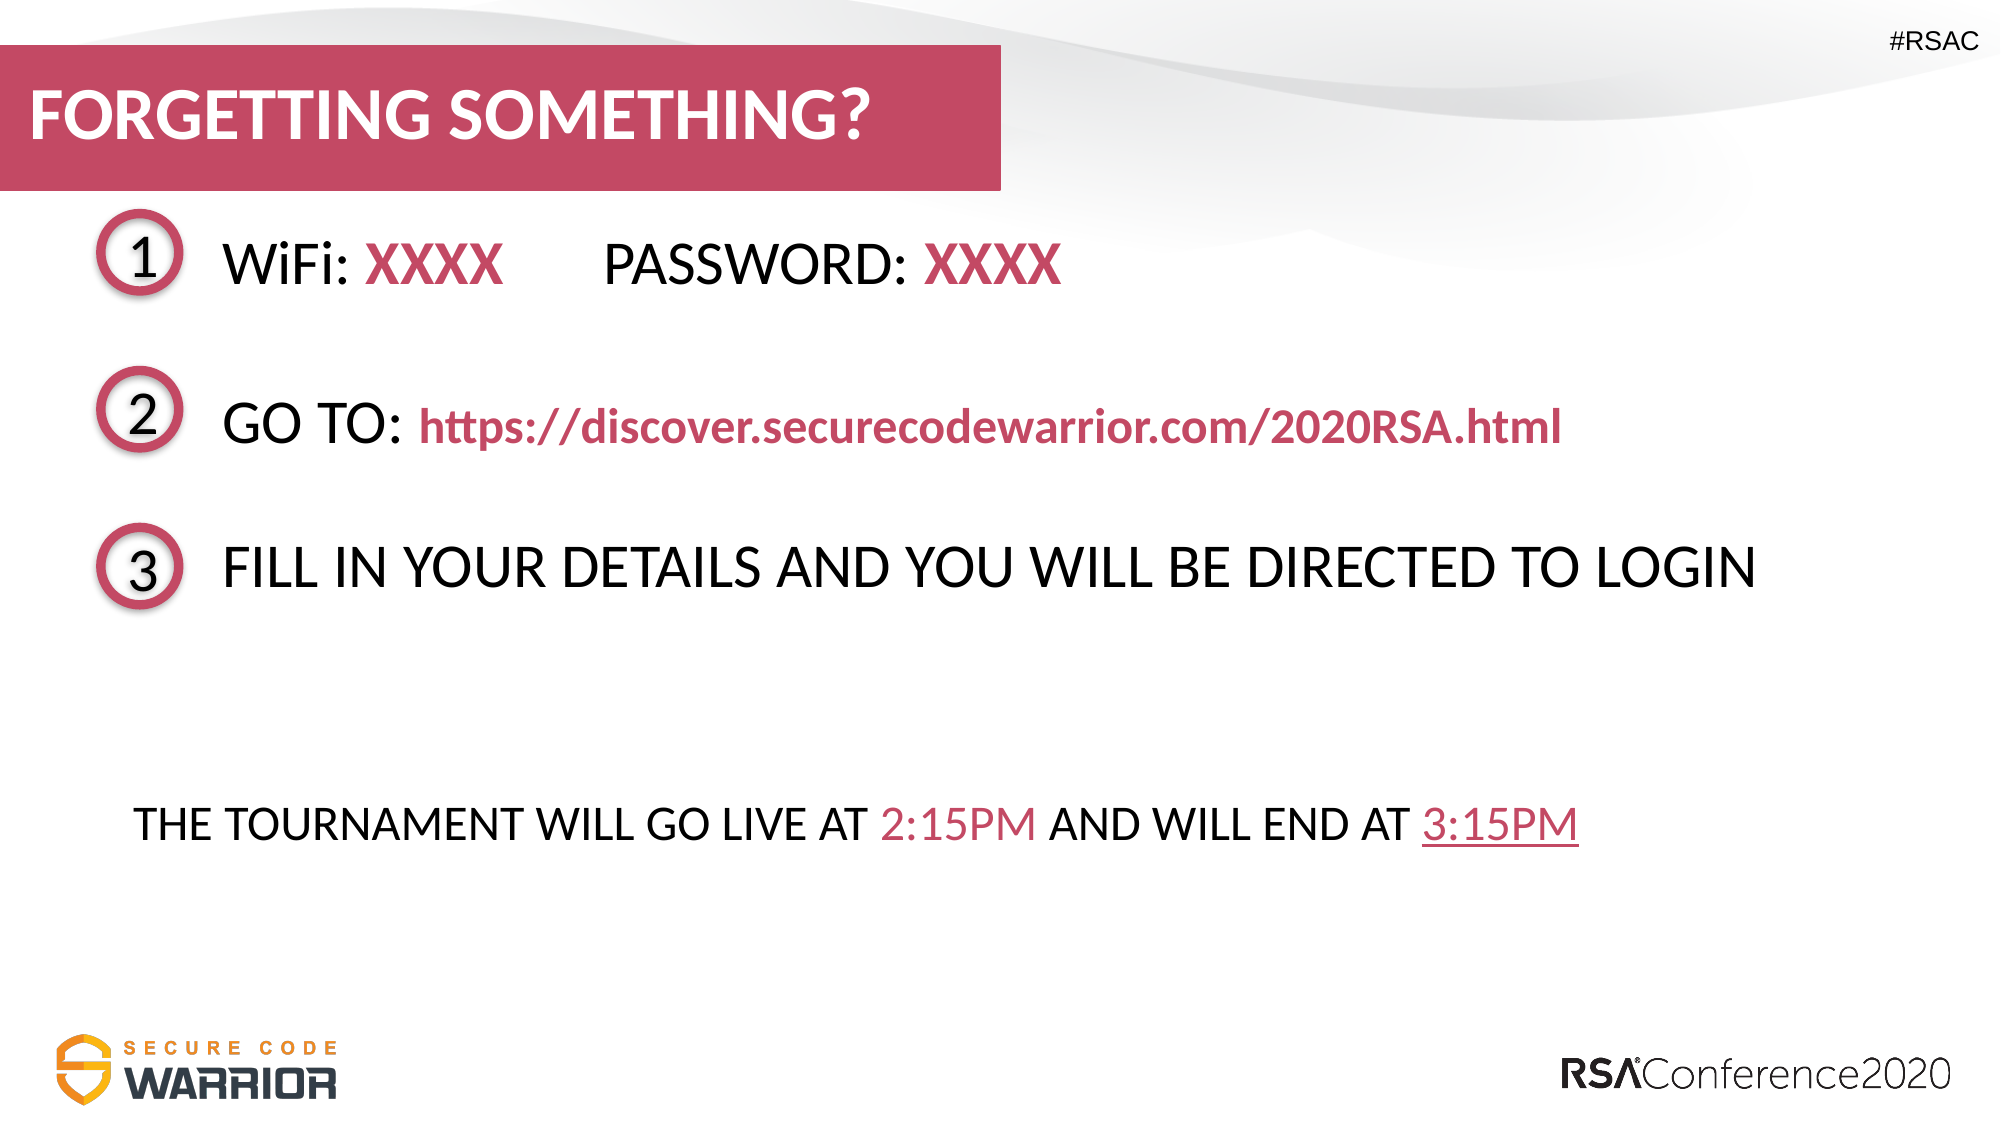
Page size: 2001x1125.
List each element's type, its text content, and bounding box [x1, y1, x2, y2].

text_box [0, 45, 1000, 190]
title FORGETTING SOMETHING? [29, 102, 1030, 209]
text_box WiFi: XXXX PASSWORD: XXXX [207, 214, 1892, 291]
text_box GO TO: https://discover.securecodewarrior.com/2020RSA.html [207, 373, 1892, 449]
text_box THE TOURNAMENT WILL GO LIVE AT 2:15PM AND WILL END AT 3:15PM [118, 775, 1926, 922]
text_box 2 [100, 370, 179, 448]
text_box 3 [100, 527, 179, 605]
text_box FILL IN YOUR DETAILS AND YOU WILL BE DIRECTED TO LOGIN [207, 517, 1892, 665]
text_box 1 [100, 213, 179, 292]
picture [0, 0, 2001, 1125]
